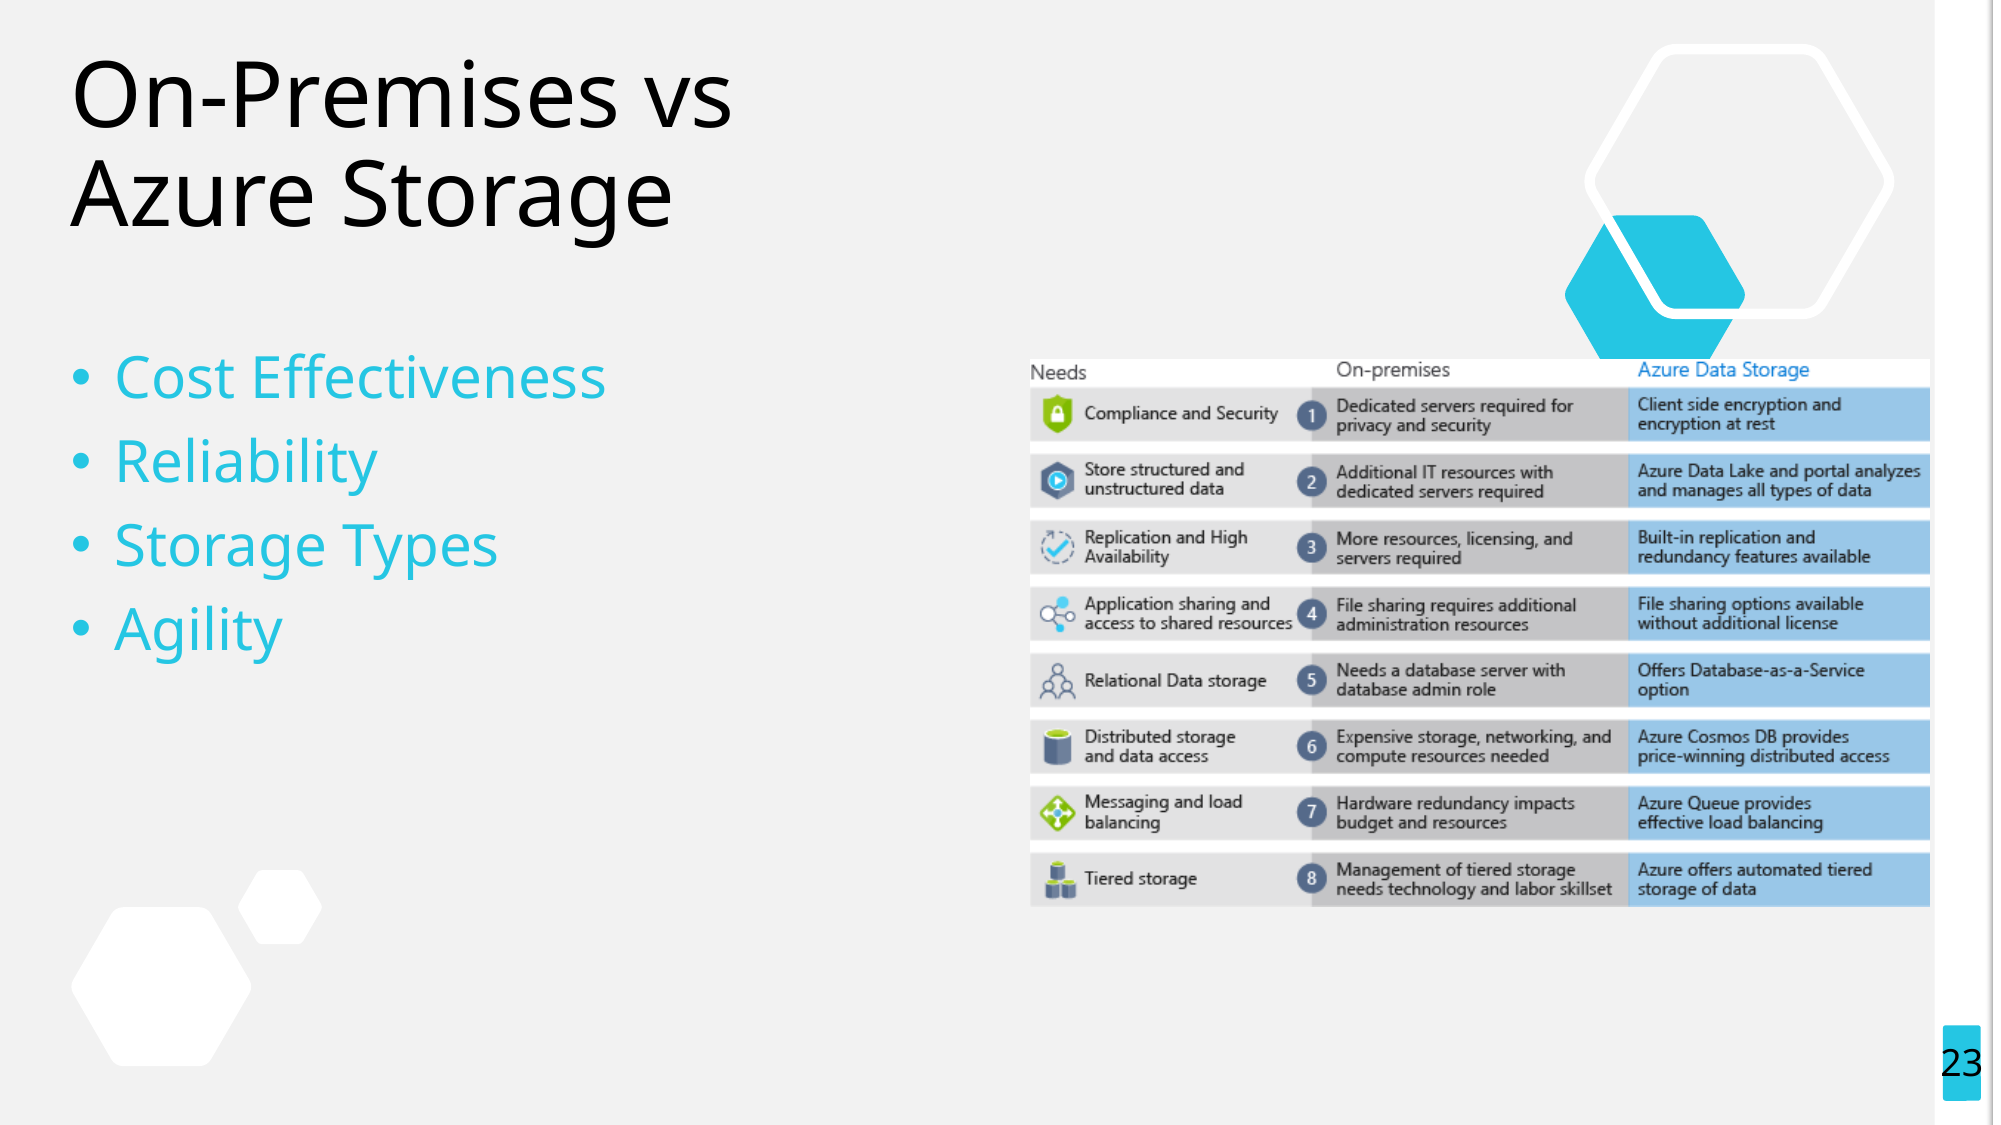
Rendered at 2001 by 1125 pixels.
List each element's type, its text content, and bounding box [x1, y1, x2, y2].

list [70, 165, 969, 225]
title On-Premises vs Azure Storage [70, 70, 969, 165]
picture [1030, 348, 1935, 974]
text_box 23 [1923, 1029, 2000, 1096]
list Cost Effectiveness Reliability Storage Types Agility [70, 348, 969, 1016]
